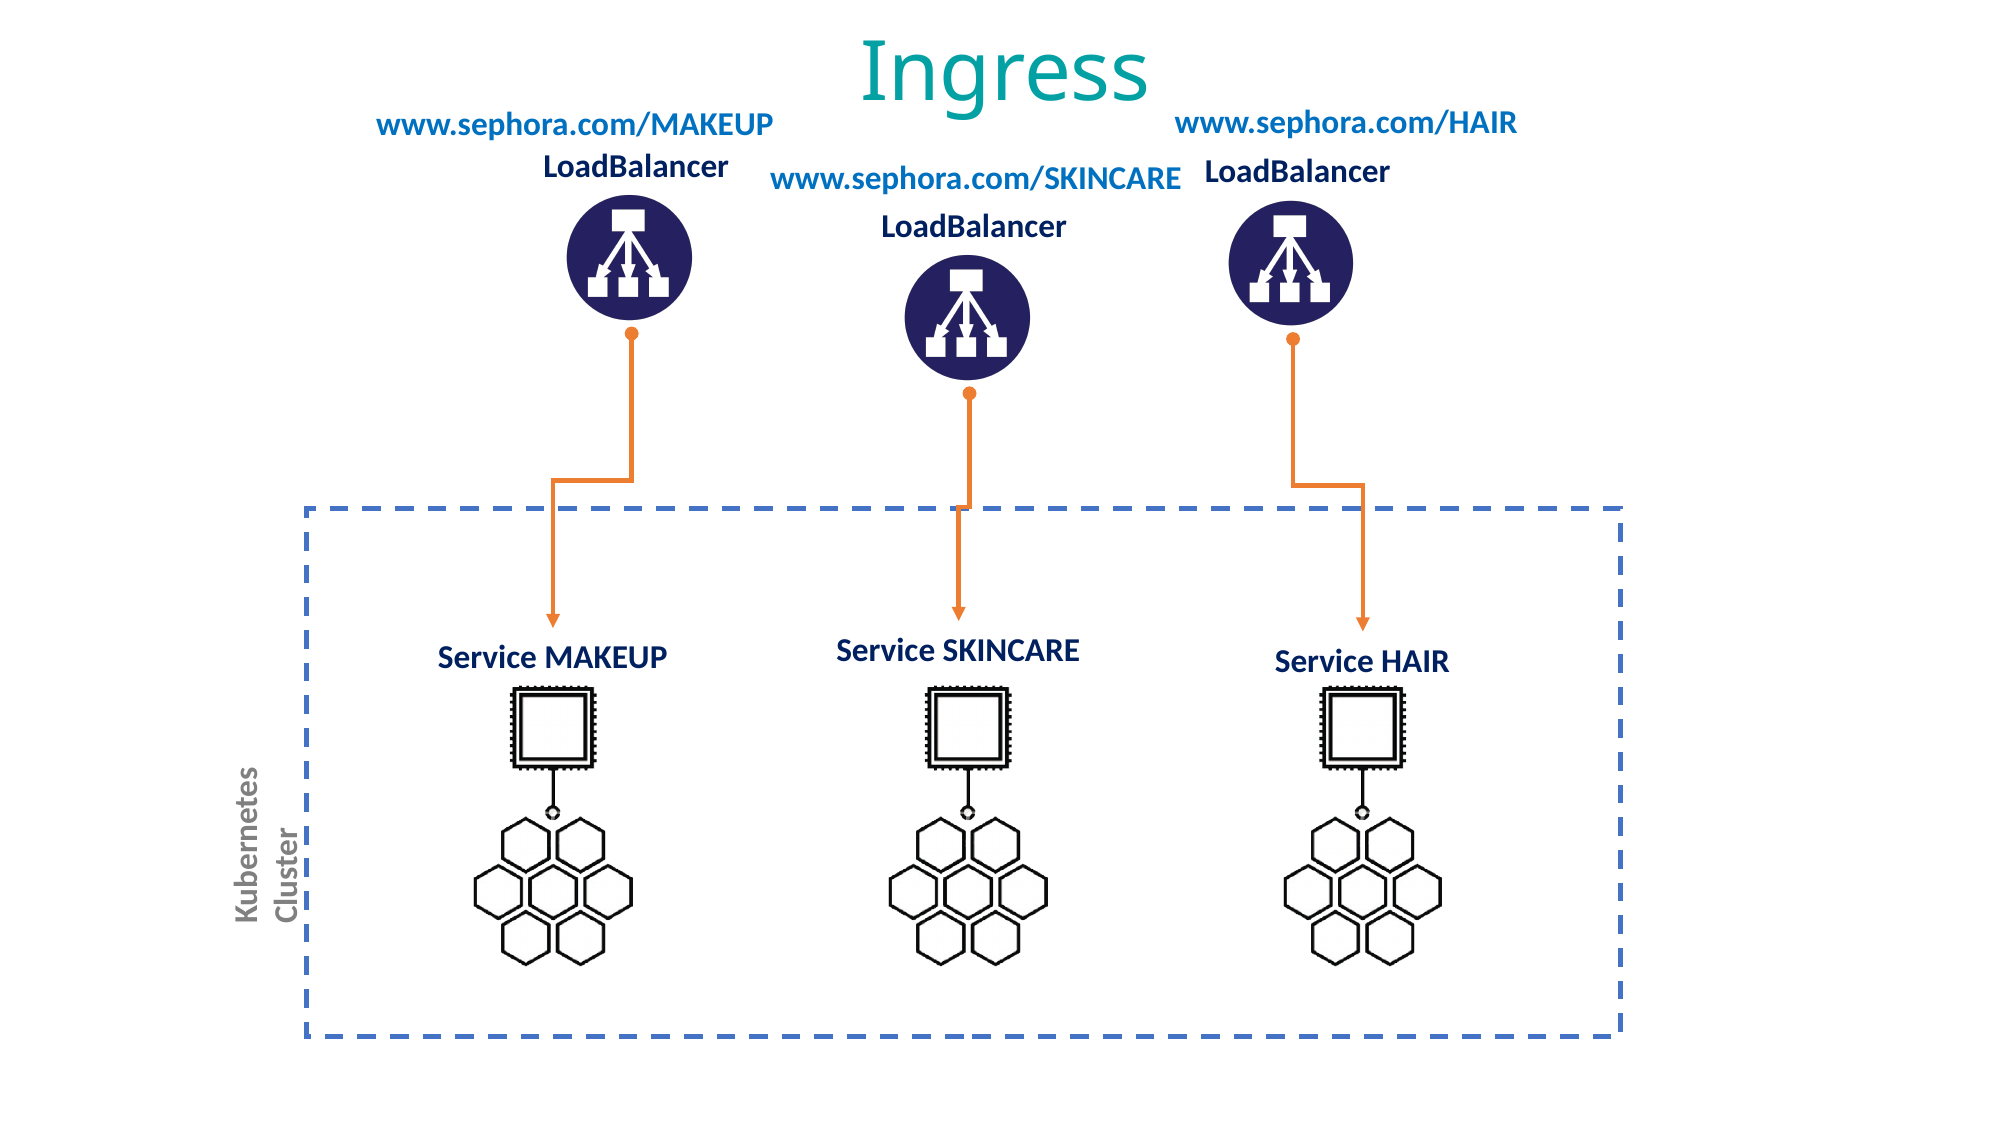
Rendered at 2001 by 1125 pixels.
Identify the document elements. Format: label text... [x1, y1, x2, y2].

text_box www.sephora.com/SKINCARE [796, 149, 1190, 205]
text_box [1181, 450, 1475, 521]
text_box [1190, 142, 1457, 340]
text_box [1210, 631, 1515, 971]
text_box [306, 507, 1622, 1038]
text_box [419, 627, 687, 971]
text_box www.sephora.com/MAKEUP [361, 95, 837, 150]
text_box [806, 620, 1111, 971]
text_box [528, 136, 796, 334]
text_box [445, 441, 740, 521]
text_box Ingress [845, 9, 1321, 125]
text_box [866, 196, 1134, 394]
text_box Kubernetes Cluster [228, 648, 300, 939]
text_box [850, 501, 1078, 513]
text_box www.sephora.com/HAIR [1159, 93, 1635, 148]
